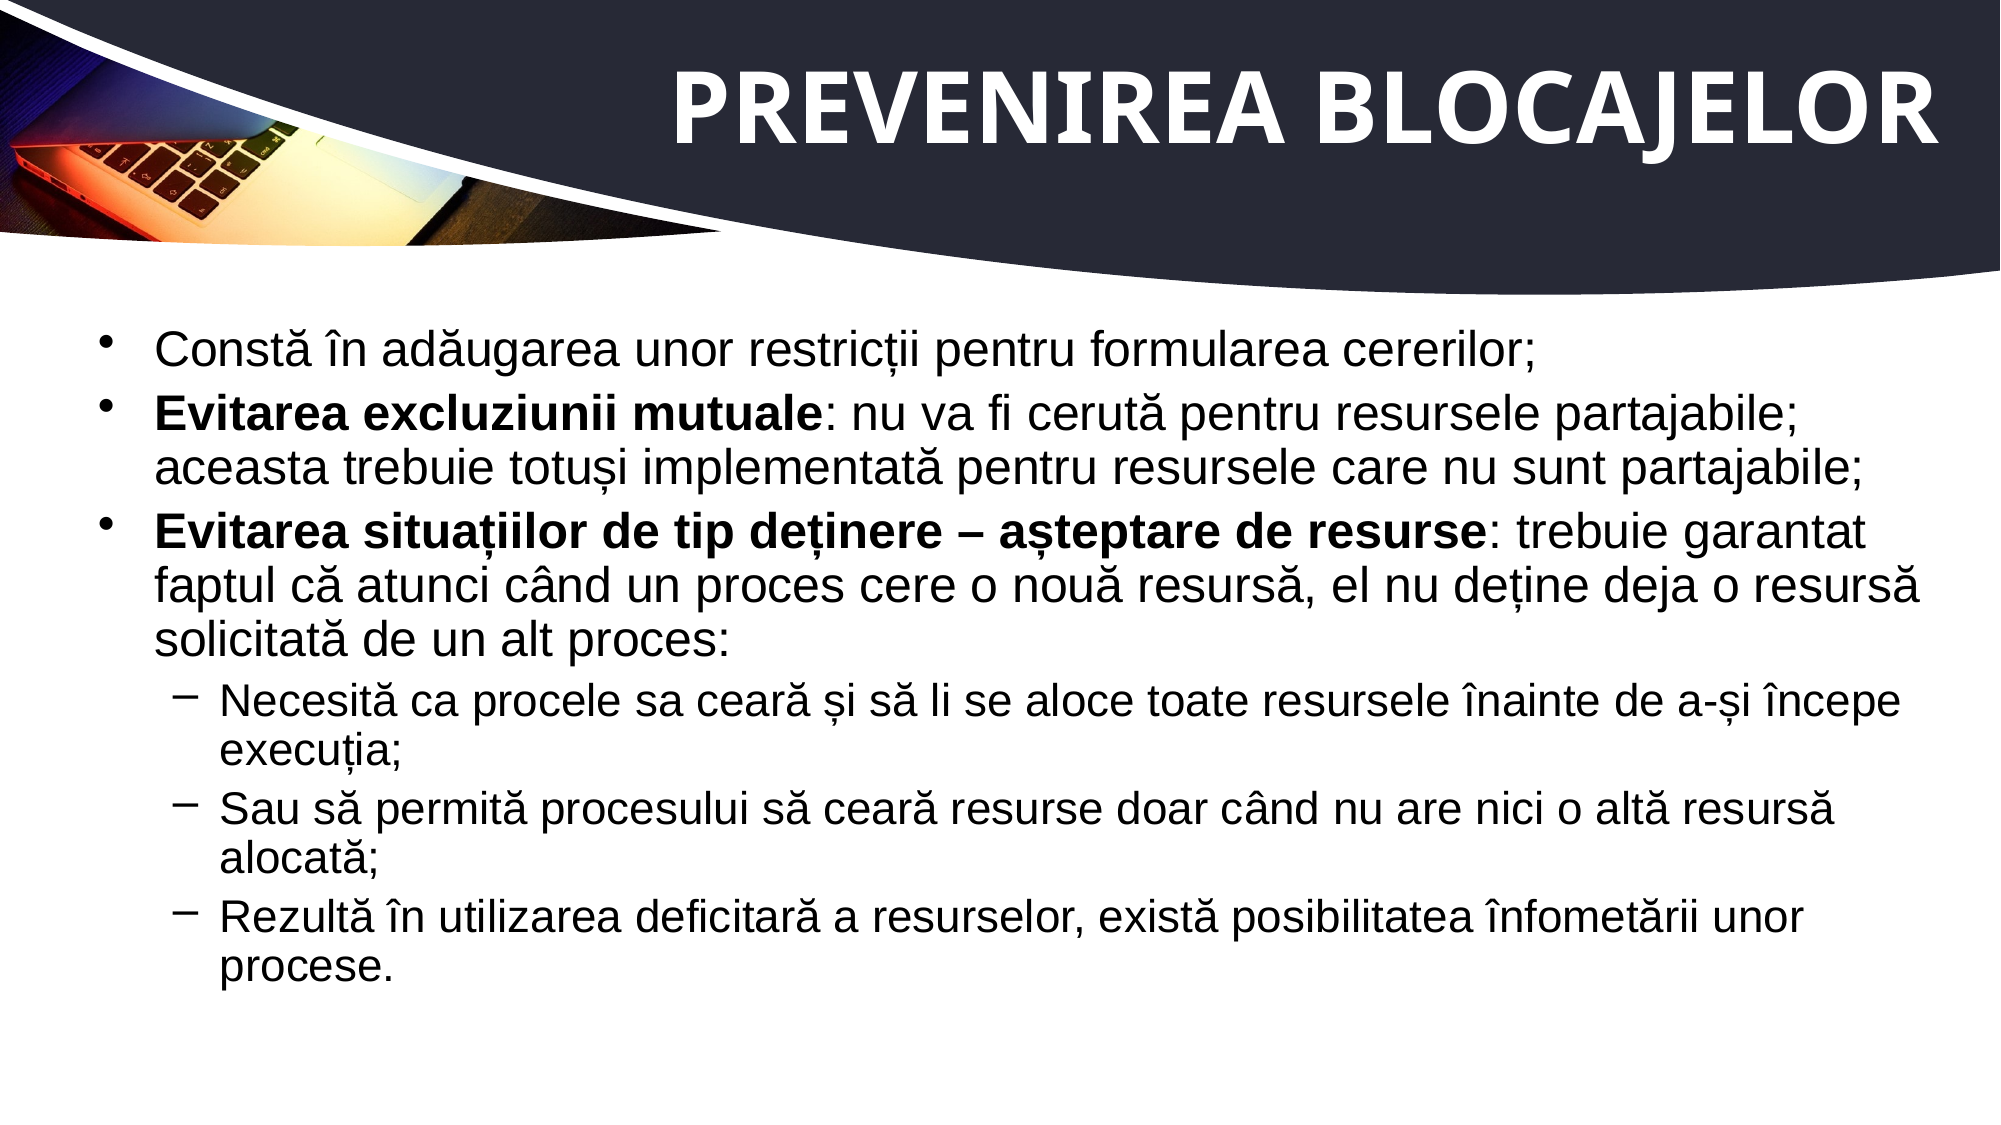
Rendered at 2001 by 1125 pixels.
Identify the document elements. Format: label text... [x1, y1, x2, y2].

text_box Constă în adăugarea unor restricții pentru formularea cererilor; Evitarea excluziunii mutuale: nu va fi cerută pentru resursele partajabile; aceasta trebuie totuși implementată pentru resursele care nu sunt partajabile; Evitarea situațiilor de tip deținere – așteptare de resurse: trebuie garantat faptul că atunci când un proces cere o nouă resursă, el nu deține deja o resursă solicitată de un alt proces: Necesită ca procele sa ceară și să li se aloce toate resursele înainte de a-și începe execuția; Sau să permită procesului să ceară resurse doar când nu are nici o altă resursă alocată; Rezultă în utilizarea deficitară a resurselor, există posibilitatea înfometării unor procese. [83, 316, 1946, 1068]
picture [0, 9, 722, 247]
title Prevenirea blocajelor [137, 2, 2000, 220]
